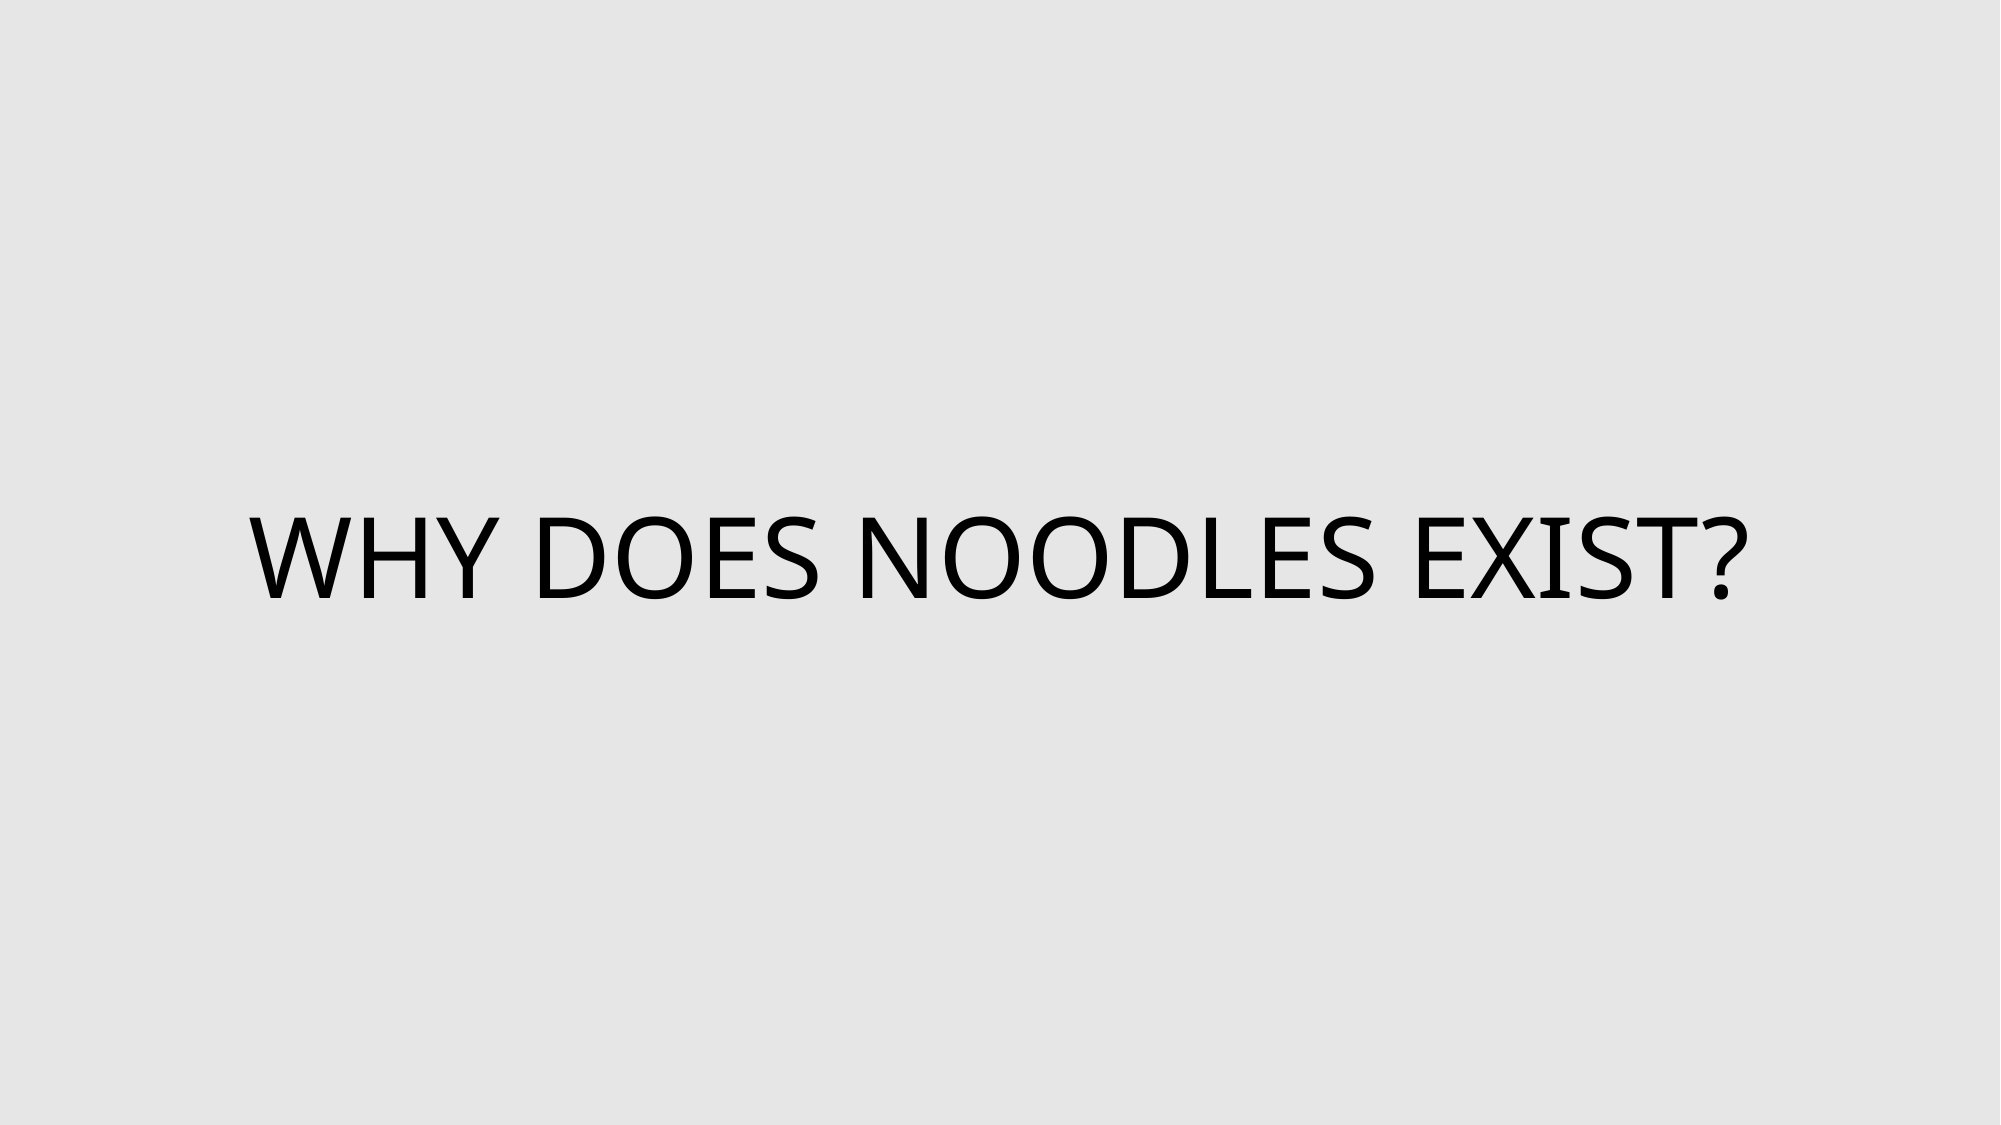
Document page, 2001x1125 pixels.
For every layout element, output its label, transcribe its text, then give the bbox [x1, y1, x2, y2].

title Why does Noodles exist? [137, 453, 1863, 672]
